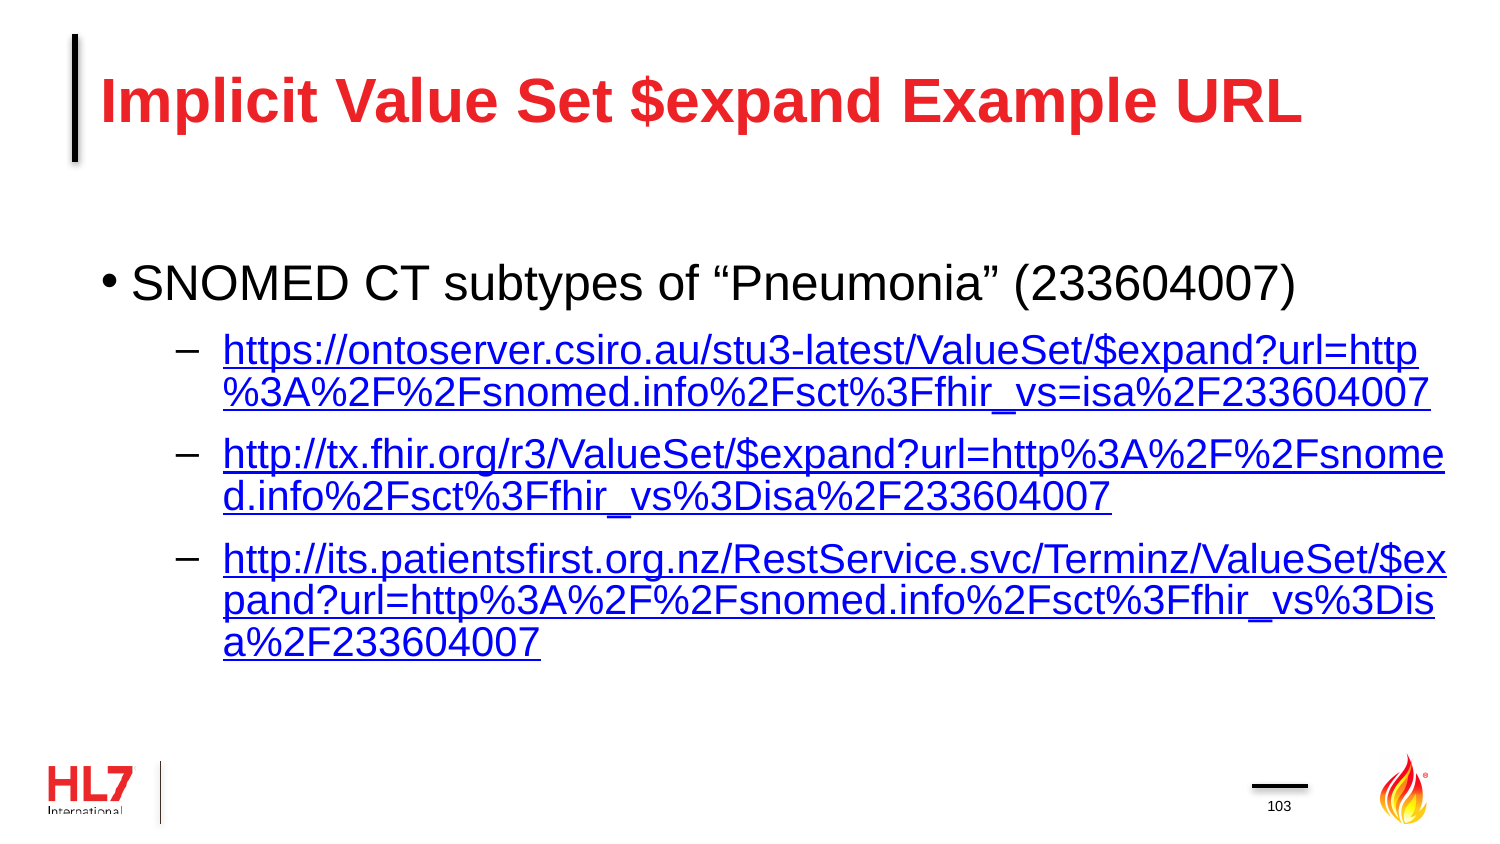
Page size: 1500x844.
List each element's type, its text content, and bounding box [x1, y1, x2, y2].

title Implicit Value Set $expand Example URL [100, 33, 1451, 163]
picture [1380, 753, 1428, 824]
list SNOMED CT subtypes of “Pneumonia” (233604007) https://ontoserver.csiro.au/stu3-latest/ValueSet/$expand?url=http%3A%2F%2Fsnomed.info%2Fsct%3Ffhir_vs=isa%2F233604007 http://tx.fhir.org/r3/ValueSet/$expand?url=http%3A%2F%2Fsnomed.info%2Fsct%3Ffhir_vs%3Disa%2F233604007 http://its.patientsfirst.org.nz/RestService.svc/Terminz/ValueSet/$expand?url=http%3A%2F%2Fsnomed.info%2Fsct%3Ffhir_vs%3Disa%2F233604007 [100, 250, 1451, 731]
slide_number 103 [1257, 788, 1302, 815]
